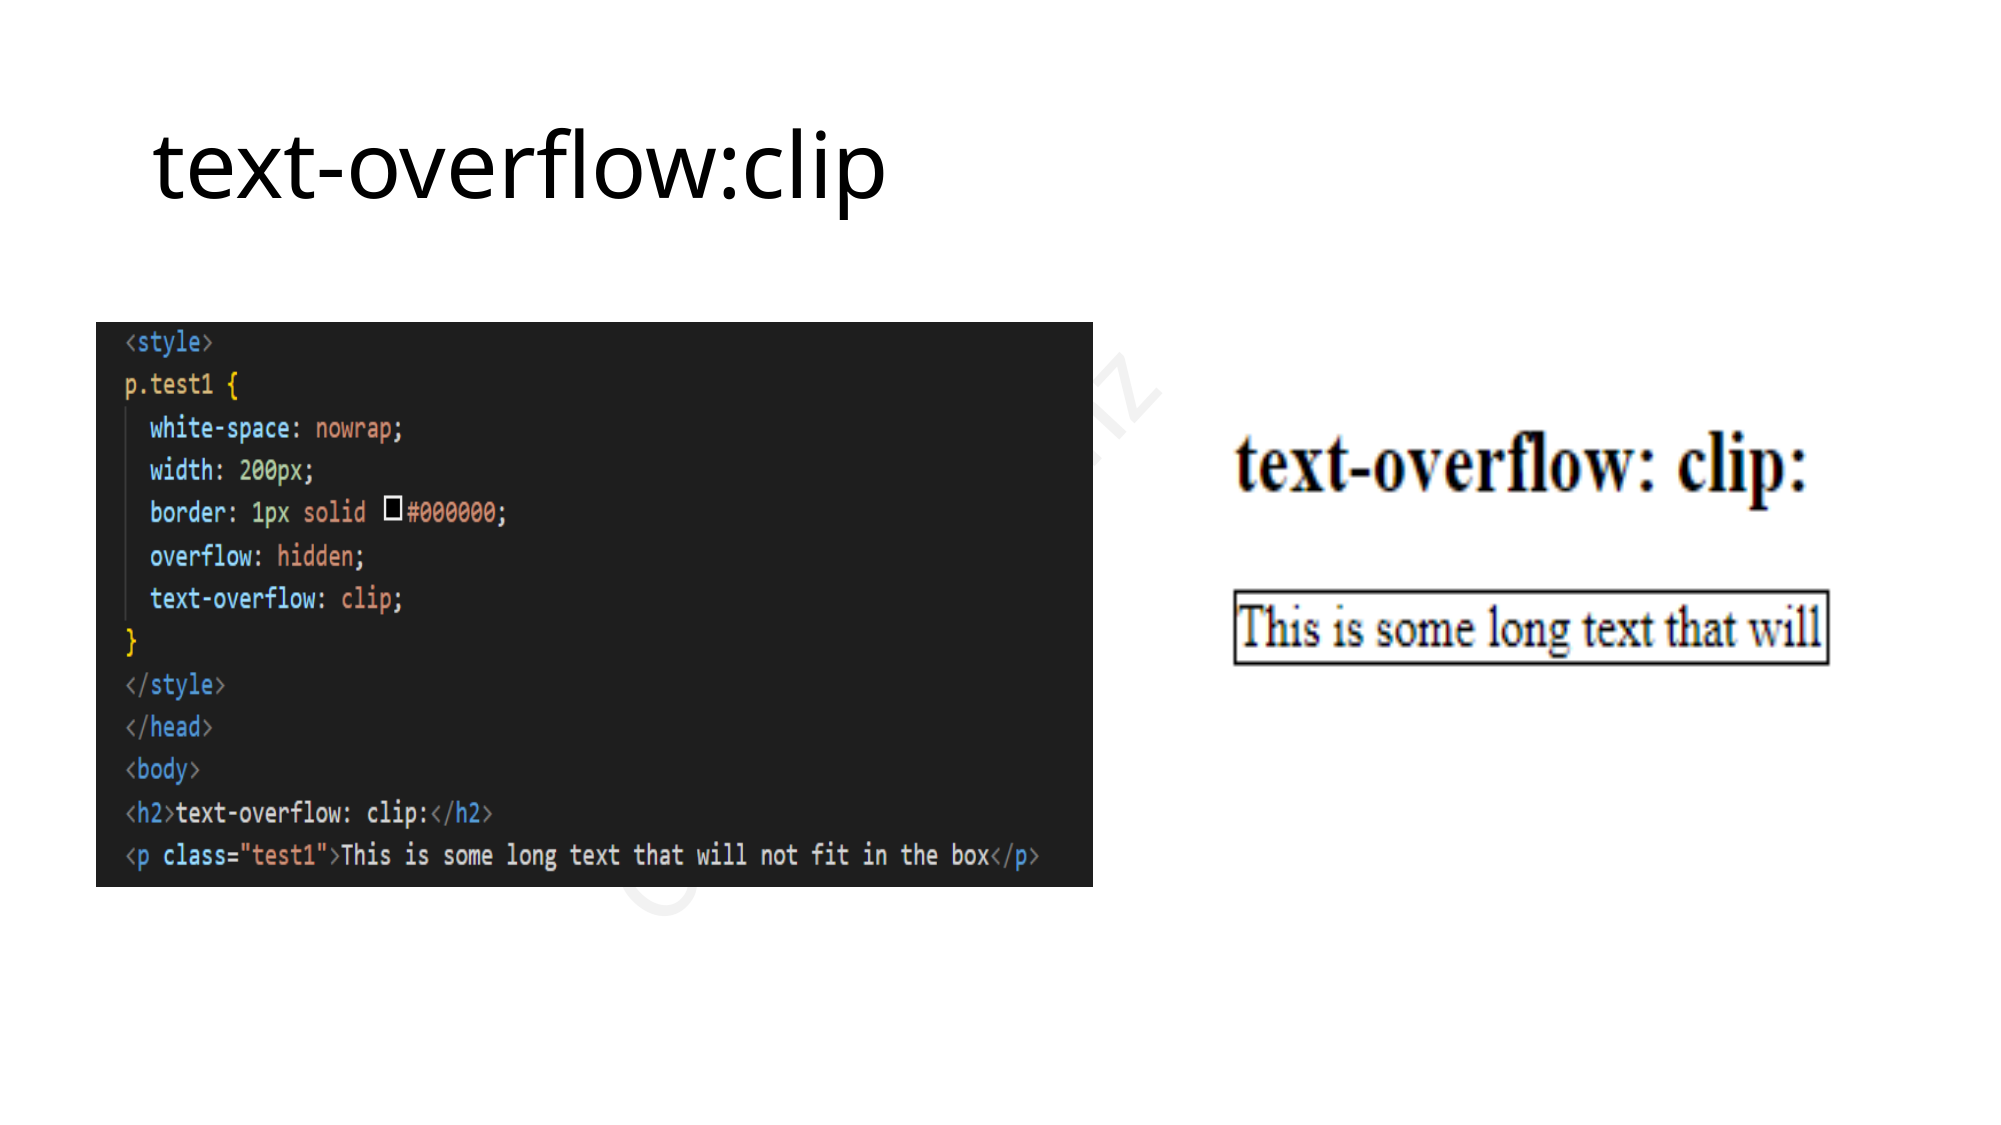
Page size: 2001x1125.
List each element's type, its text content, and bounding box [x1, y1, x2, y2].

picture [1211, 387, 1916, 731]
title text-overflow:clip [137, 59, 1863, 278]
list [96, 322, 1093, 887]
